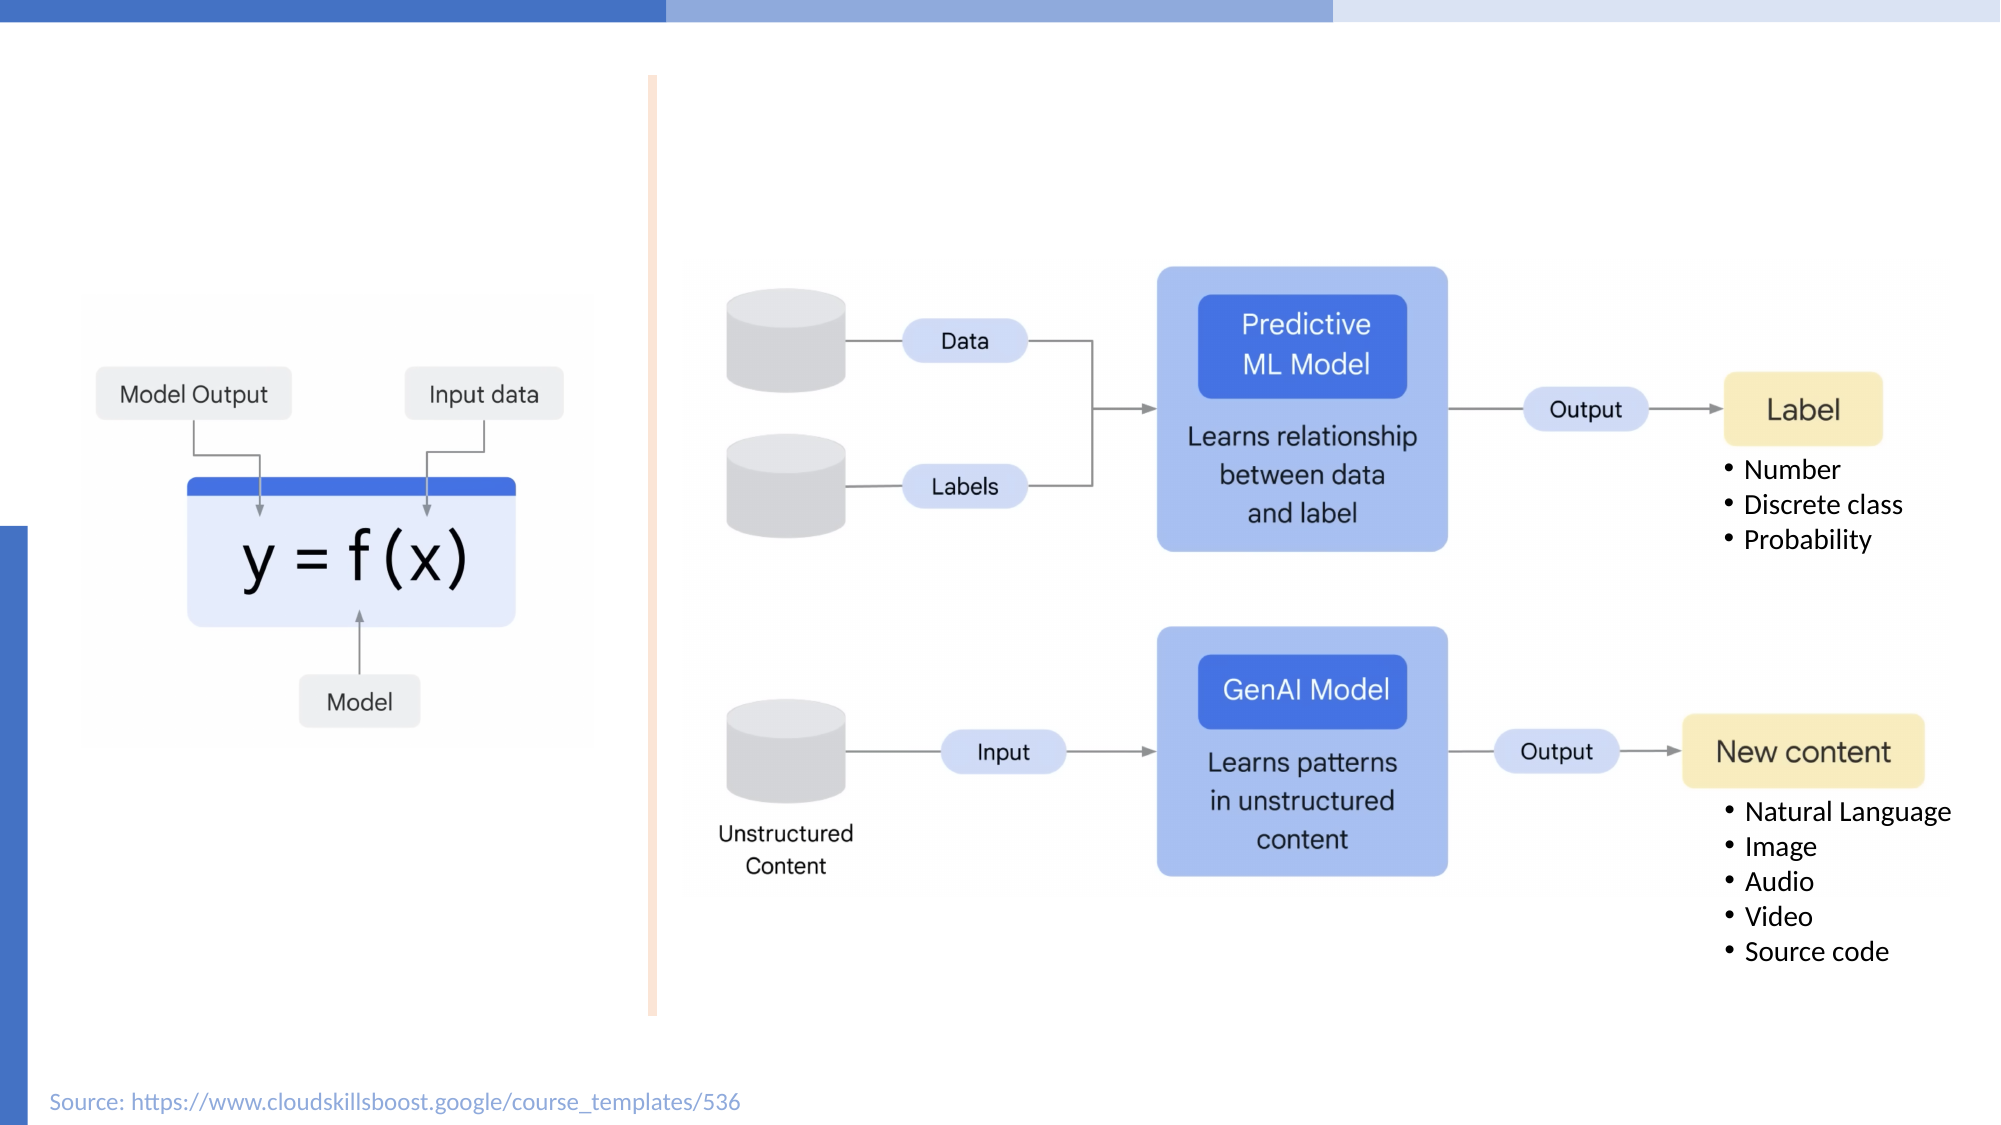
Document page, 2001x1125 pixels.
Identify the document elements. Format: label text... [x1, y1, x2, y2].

text_box Natural Language Image Audio Video Source code [1709, 784, 1967, 975]
picture [81, 294, 594, 748]
picture [682, 259, 1950, 897]
text_box Source: https://www.cloudskillsboost.google/course_templates/536 [7, 1077, 757, 1123]
